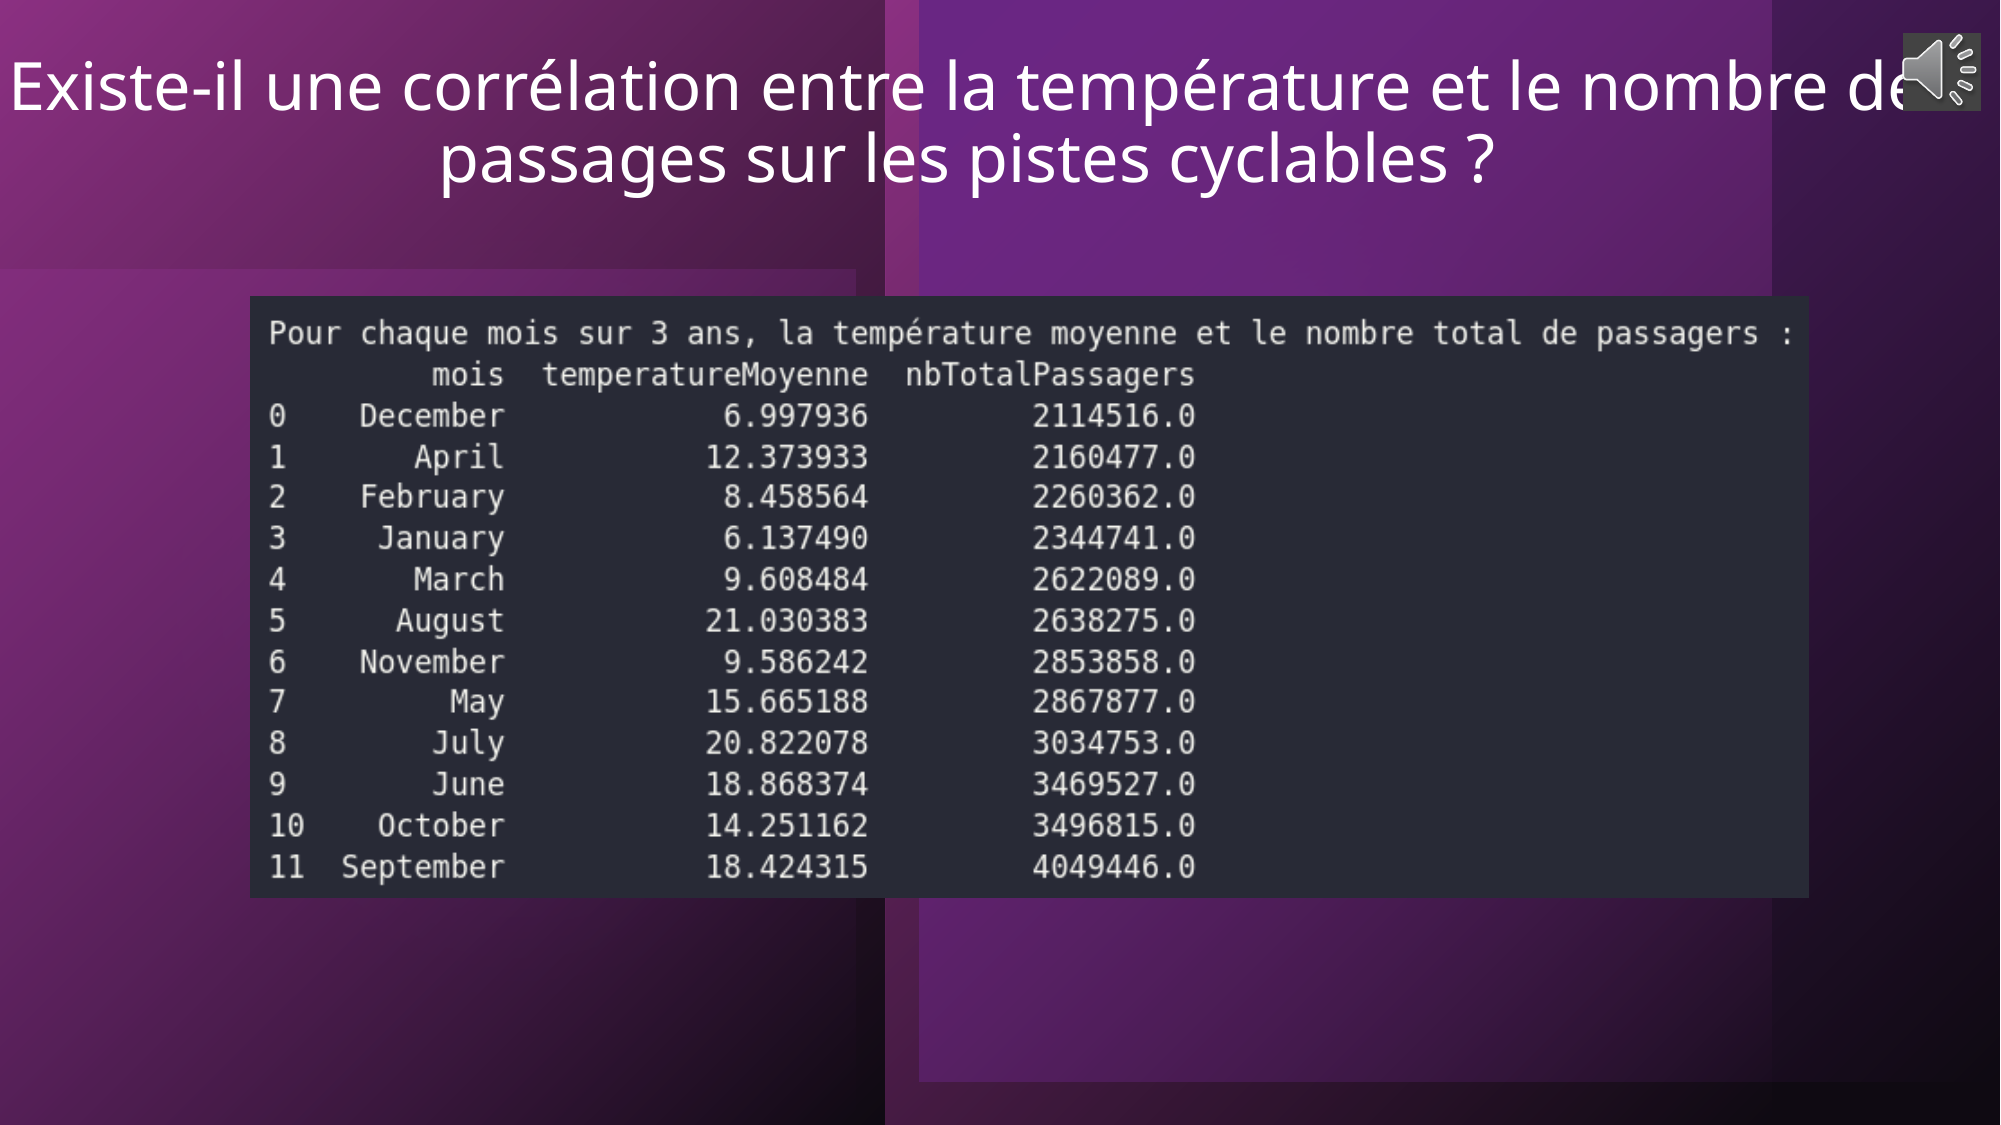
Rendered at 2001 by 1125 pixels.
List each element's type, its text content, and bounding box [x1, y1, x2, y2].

picture [250, 296, 1809, 898]
picture [1901, 31, 1982, 112]
title Existe-il une corrélation entre la température et le nombre de passages sur les pistes cyclables ? [0, 45, 1954, 343]
